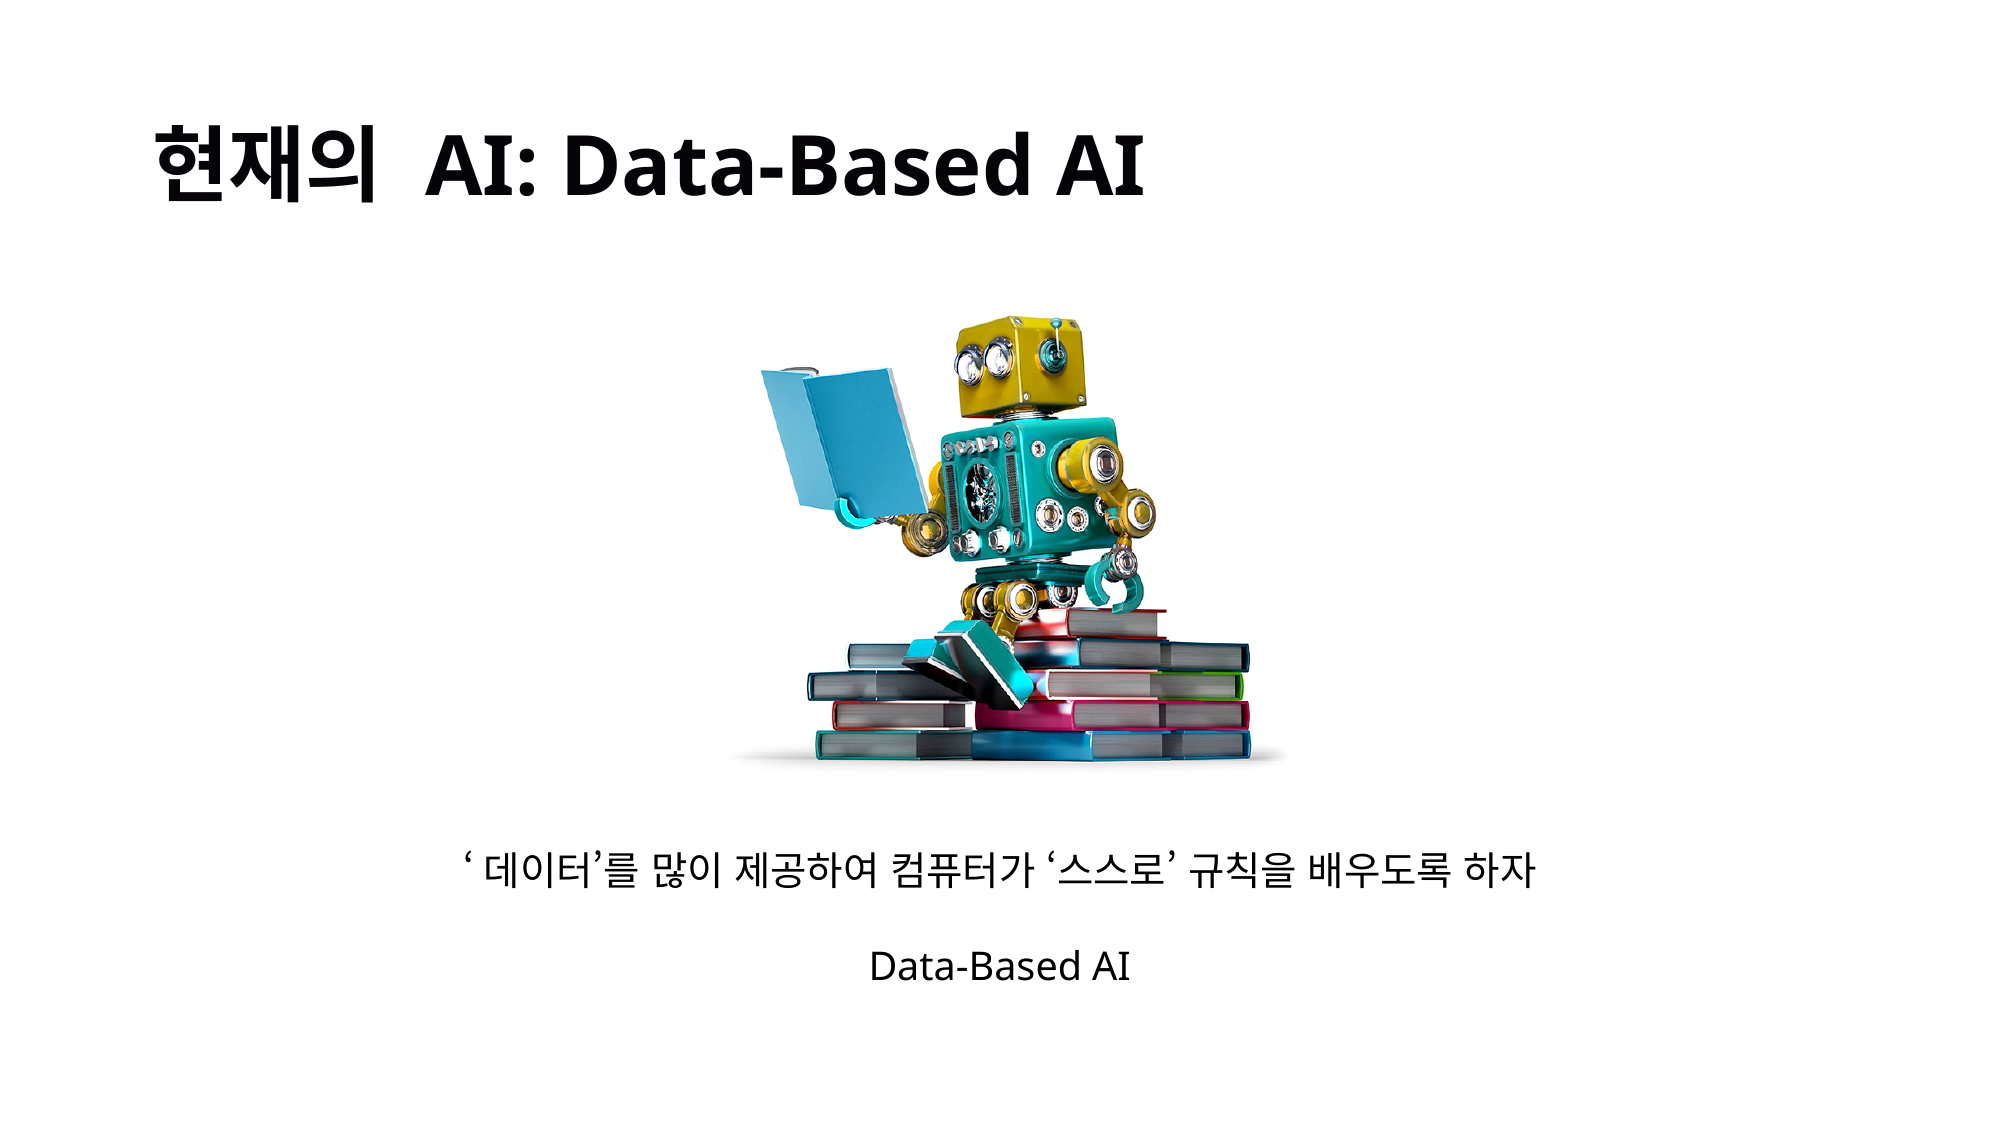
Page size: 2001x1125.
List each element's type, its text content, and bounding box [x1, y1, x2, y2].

text_box ‘데이터’를 많이 제공하여 컴퓨터가 ‘스스로’ 규칙을 배우도록 하자 Data-Based AI [457, 839, 1543, 994]
title 현재의 AI: Data-Based AI [137, 59, 1863, 278]
picture [676, 241, 1324, 790]
